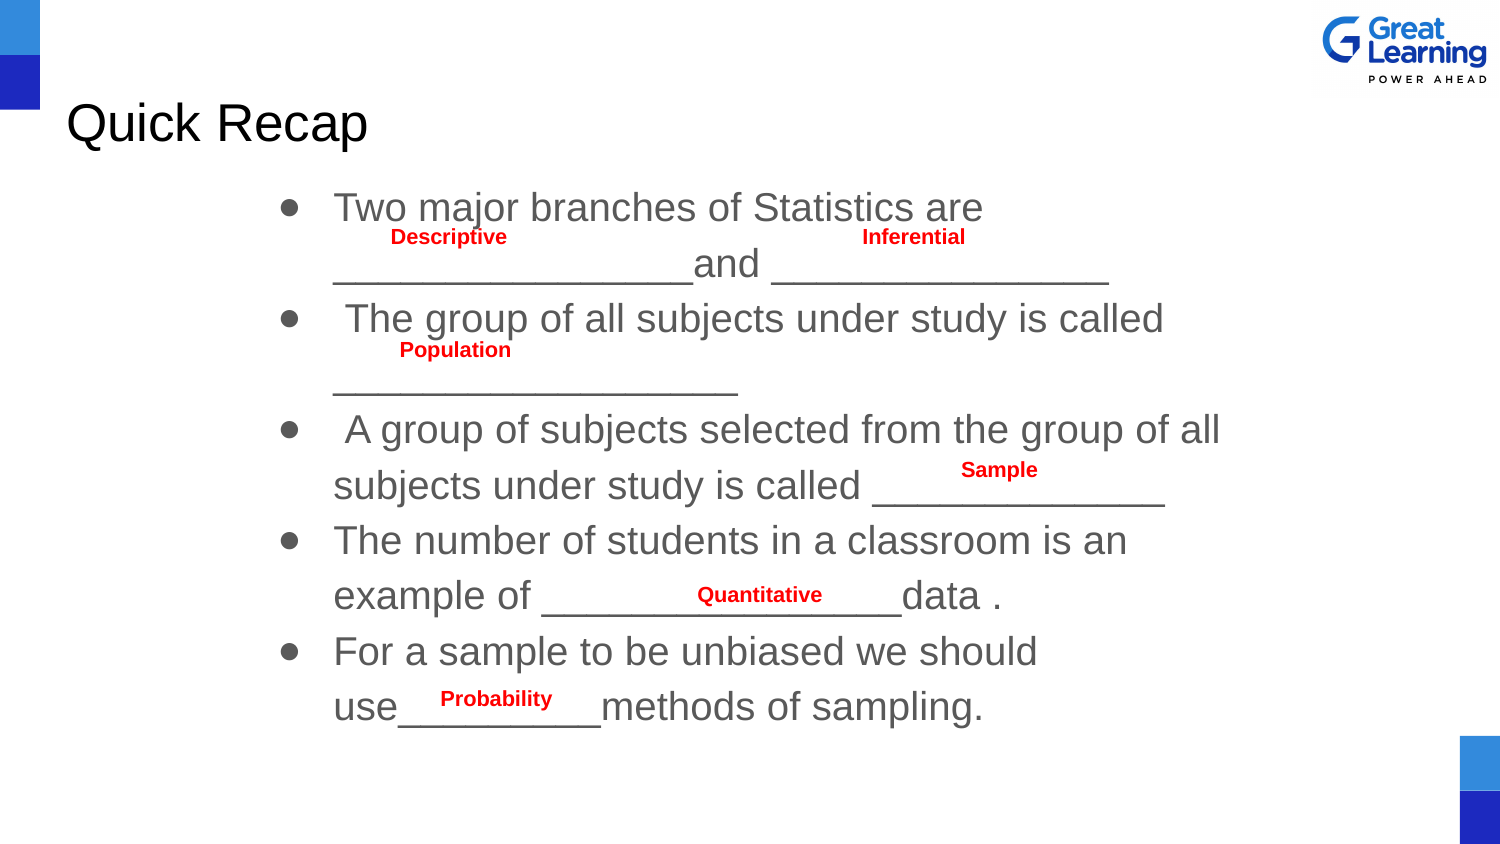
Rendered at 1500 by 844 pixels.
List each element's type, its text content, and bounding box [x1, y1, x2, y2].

text_box Inferential [847, 215, 987, 257]
picture [1311, 0, 1499, 98]
text_box Sample [946, 448, 1059, 489]
text_box Quantitative [682, 573, 838, 614]
list Two major branches of Statistics are ________________and _______________ The group of all subjects under study is called __________________ A group of subjects selected from the group of all subjects under study is called _____________ The number of students in a classroom is an example of ________________data . For a sample to be unbiased we should use_________methods of sampling. [243, 159, 1257, 754]
text_box Probability [425, 677, 568, 719]
title Quick Recap [51, 72, 1449, 167]
text_box Population [384, 328, 527, 369]
text_box Descriptive [375, 215, 529, 257]
